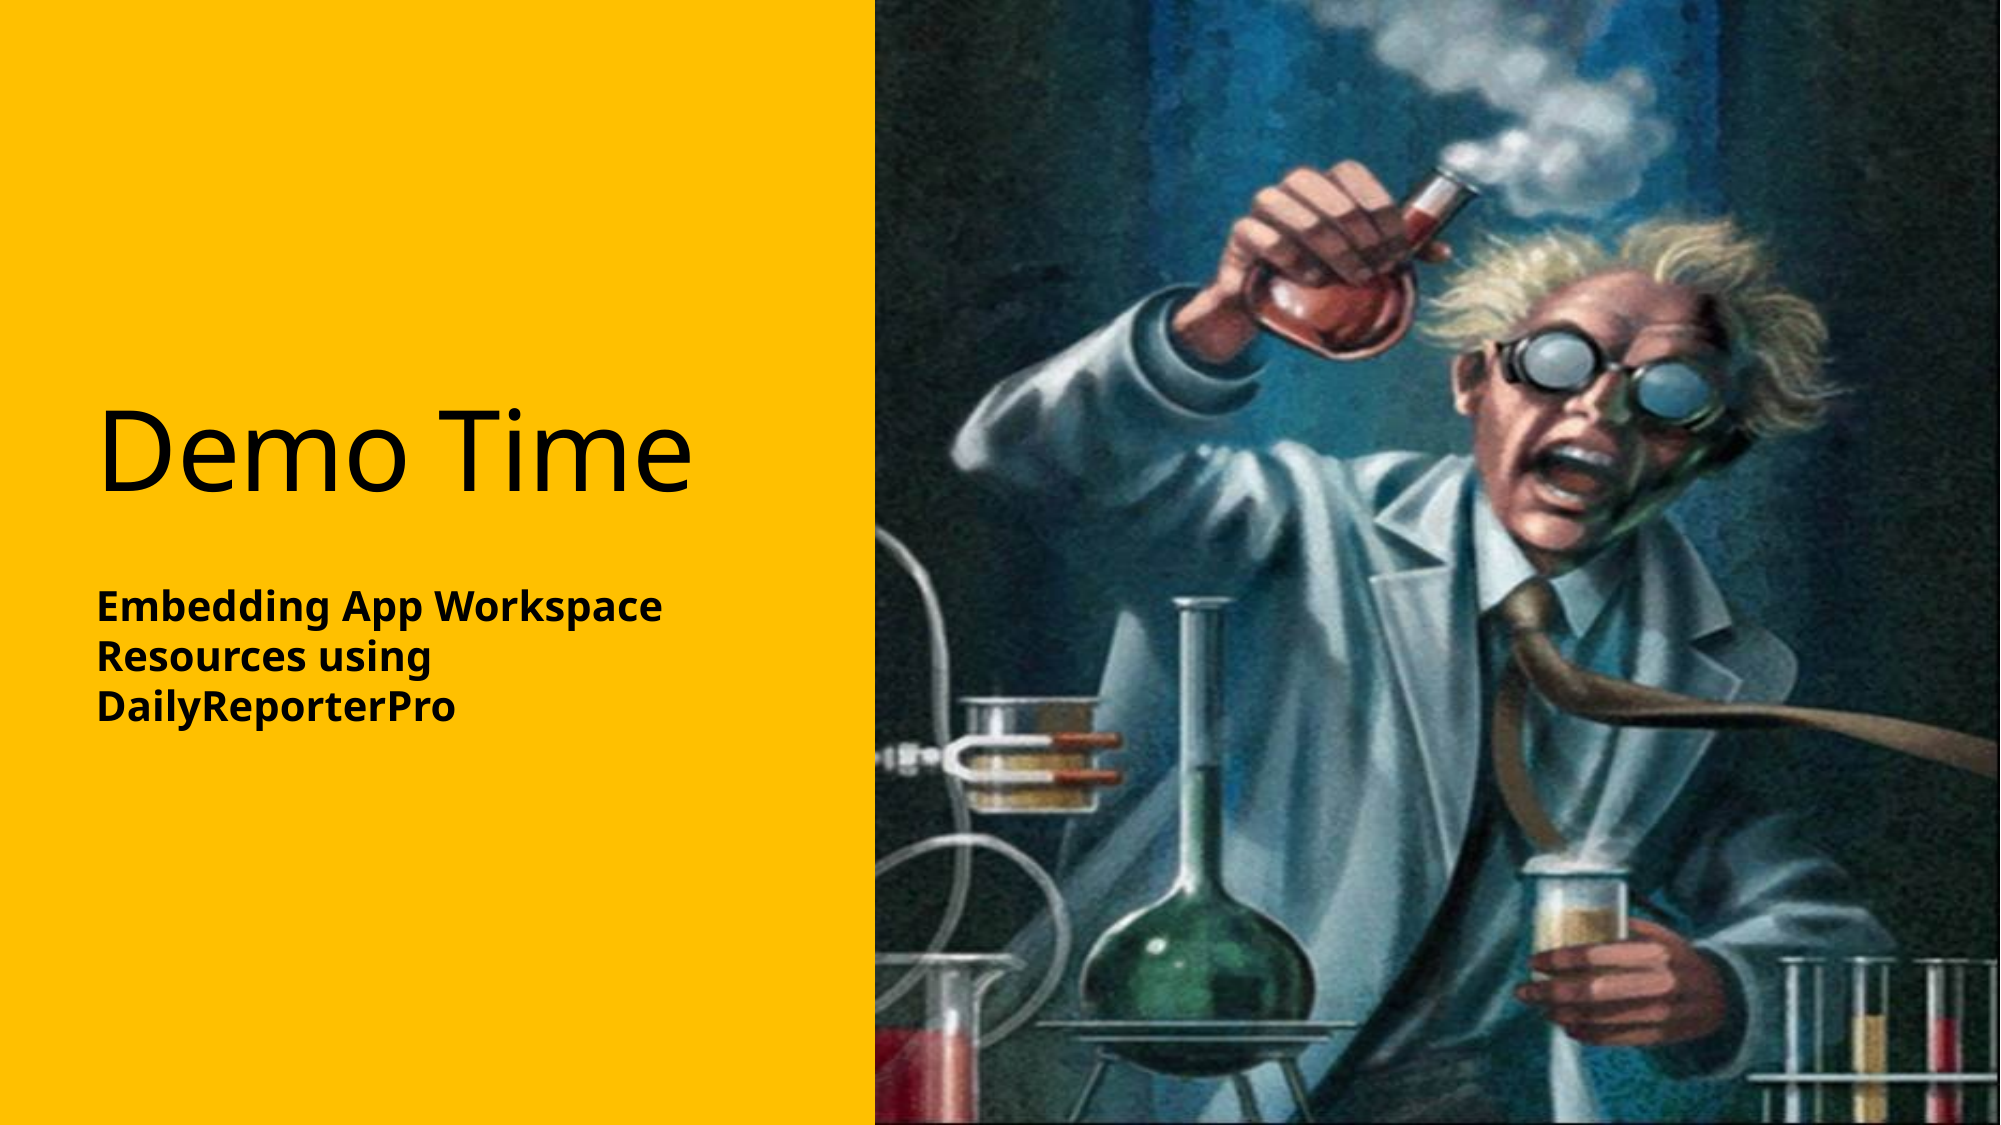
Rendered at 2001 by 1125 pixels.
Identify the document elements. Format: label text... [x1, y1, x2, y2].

picture [874, 0, 2000, 1125]
title Demo Time [95, 377, 779, 514]
list Embedding App Workspace Resources using DailyReporterPro [95, 579, 779, 681]
